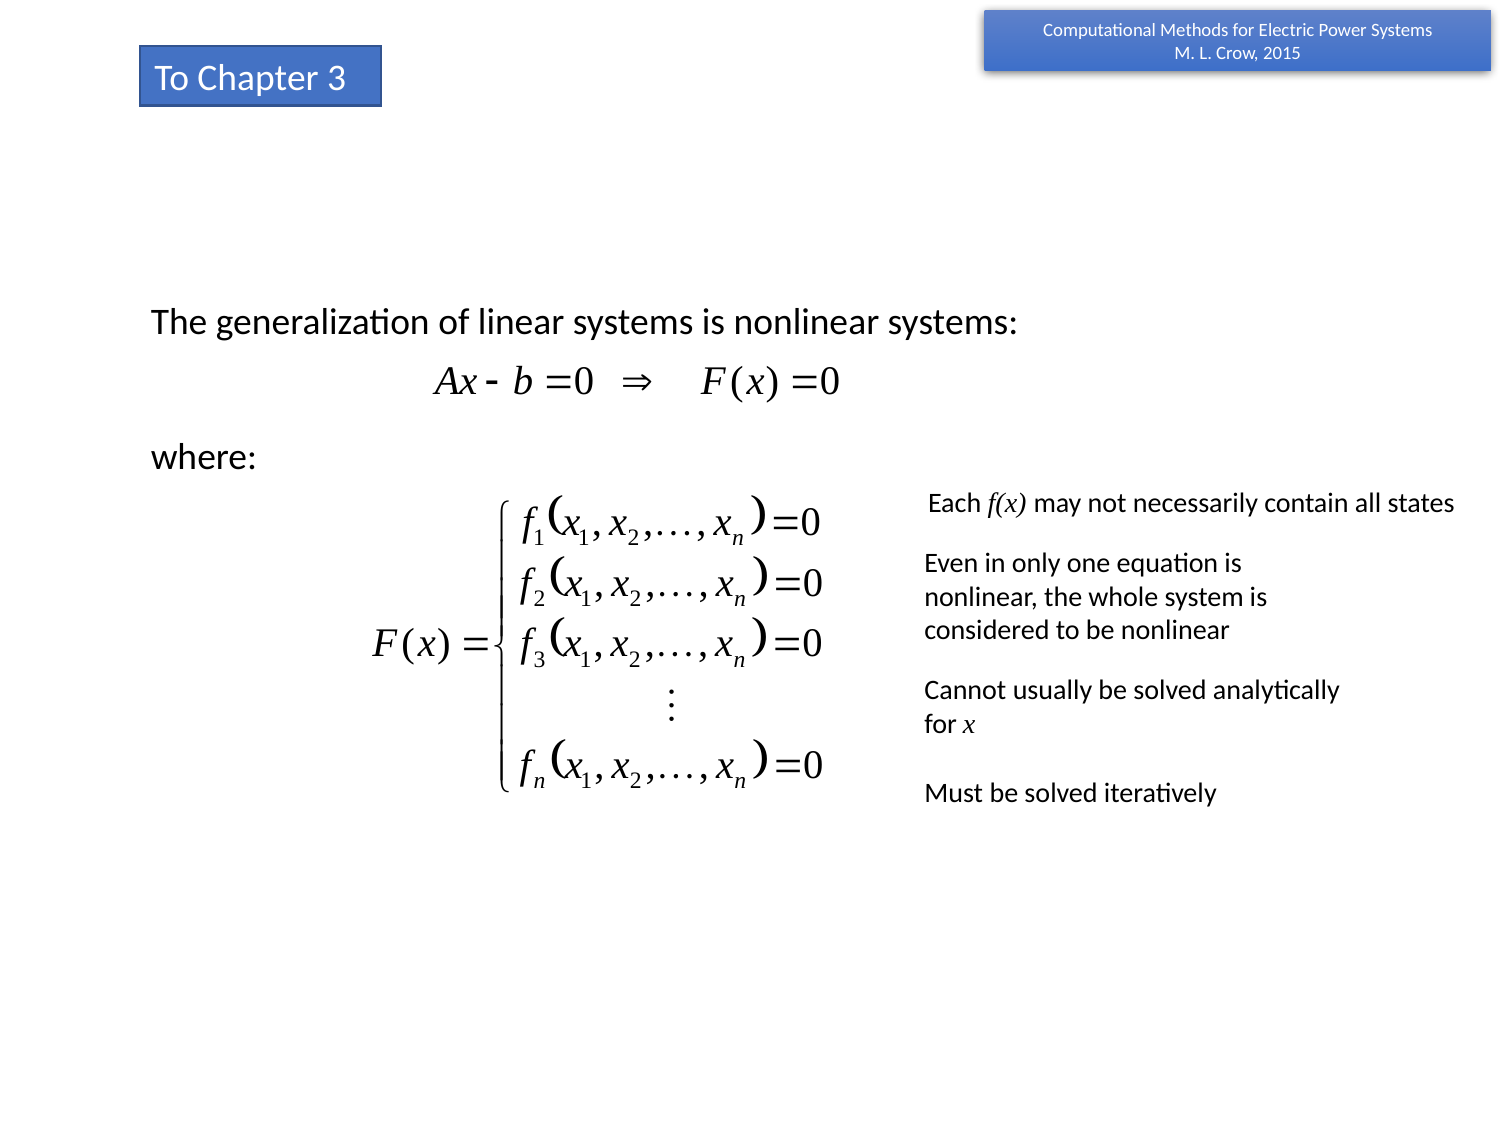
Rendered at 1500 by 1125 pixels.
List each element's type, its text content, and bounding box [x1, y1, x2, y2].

text_box Even in only one equation is nonlinear, the whole system is considered to be nonlinear [909, 536, 1374, 653]
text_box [364, 491, 829, 803]
text_box The generalization of linear systems is nonlinear systems: where: [136, 289, 1035, 484]
text_box Each f(x) may not necessarily contain all states [913, 476, 1471, 526]
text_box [425, 356, 846, 412]
text_box To Chapter 3 [139, 45, 382, 107]
text_box Must be solved iteratively [909, 767, 1374, 816]
text_box Cannot usually be solved analytically for x [909, 663, 1374, 747]
